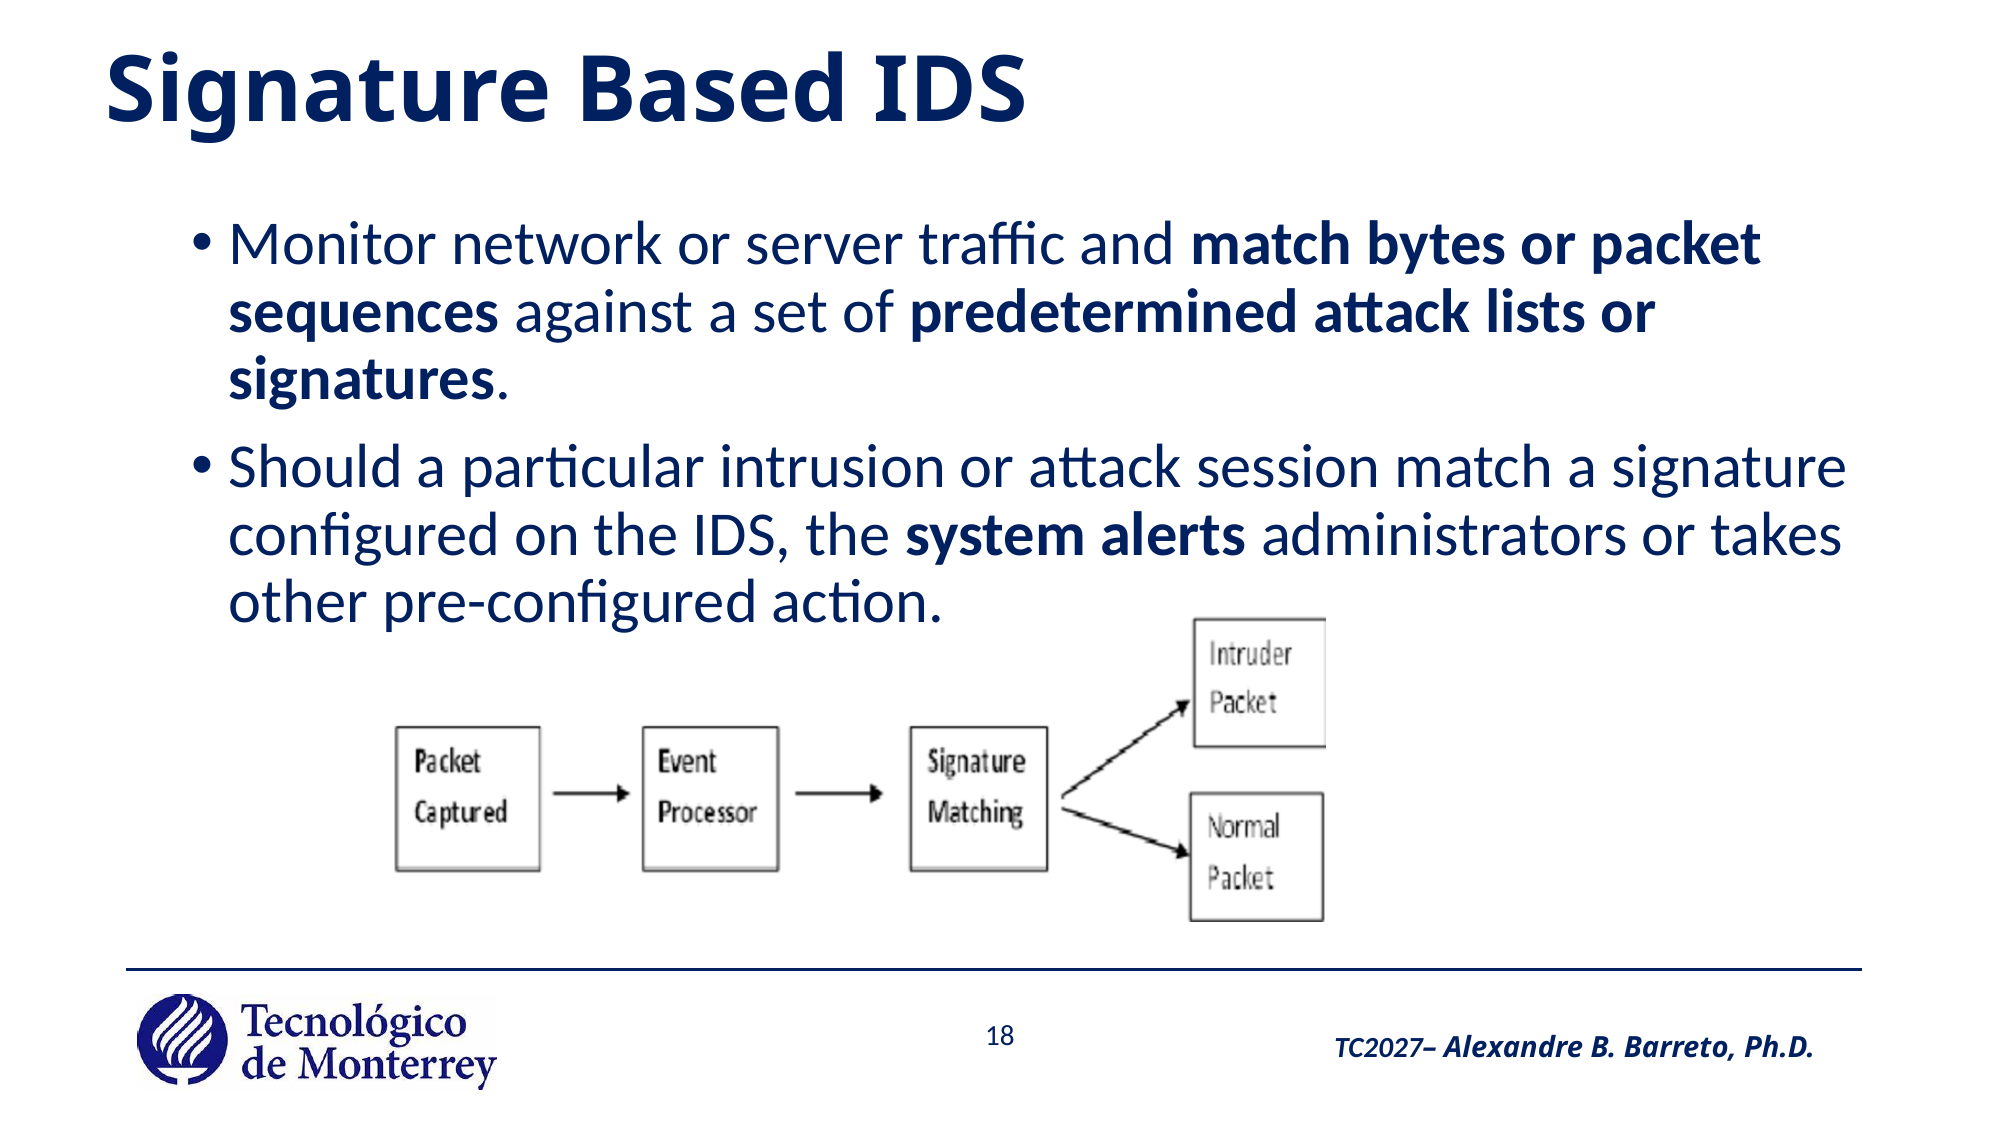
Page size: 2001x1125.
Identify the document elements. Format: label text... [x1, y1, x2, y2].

list Monitor network or server traffic and match bytes or packet sequences against a set of predetermined attack lists or signatures. Should a particular intrusion or attack session match a signature configured on the IDS, the system alerts administrators or takes other pre-configured action. [176, 203, 1902, 846]
picture [137, 994, 497, 1090]
picture [393, 615, 1326, 922]
title Signature Based IDS [90, 26, 1816, 159]
